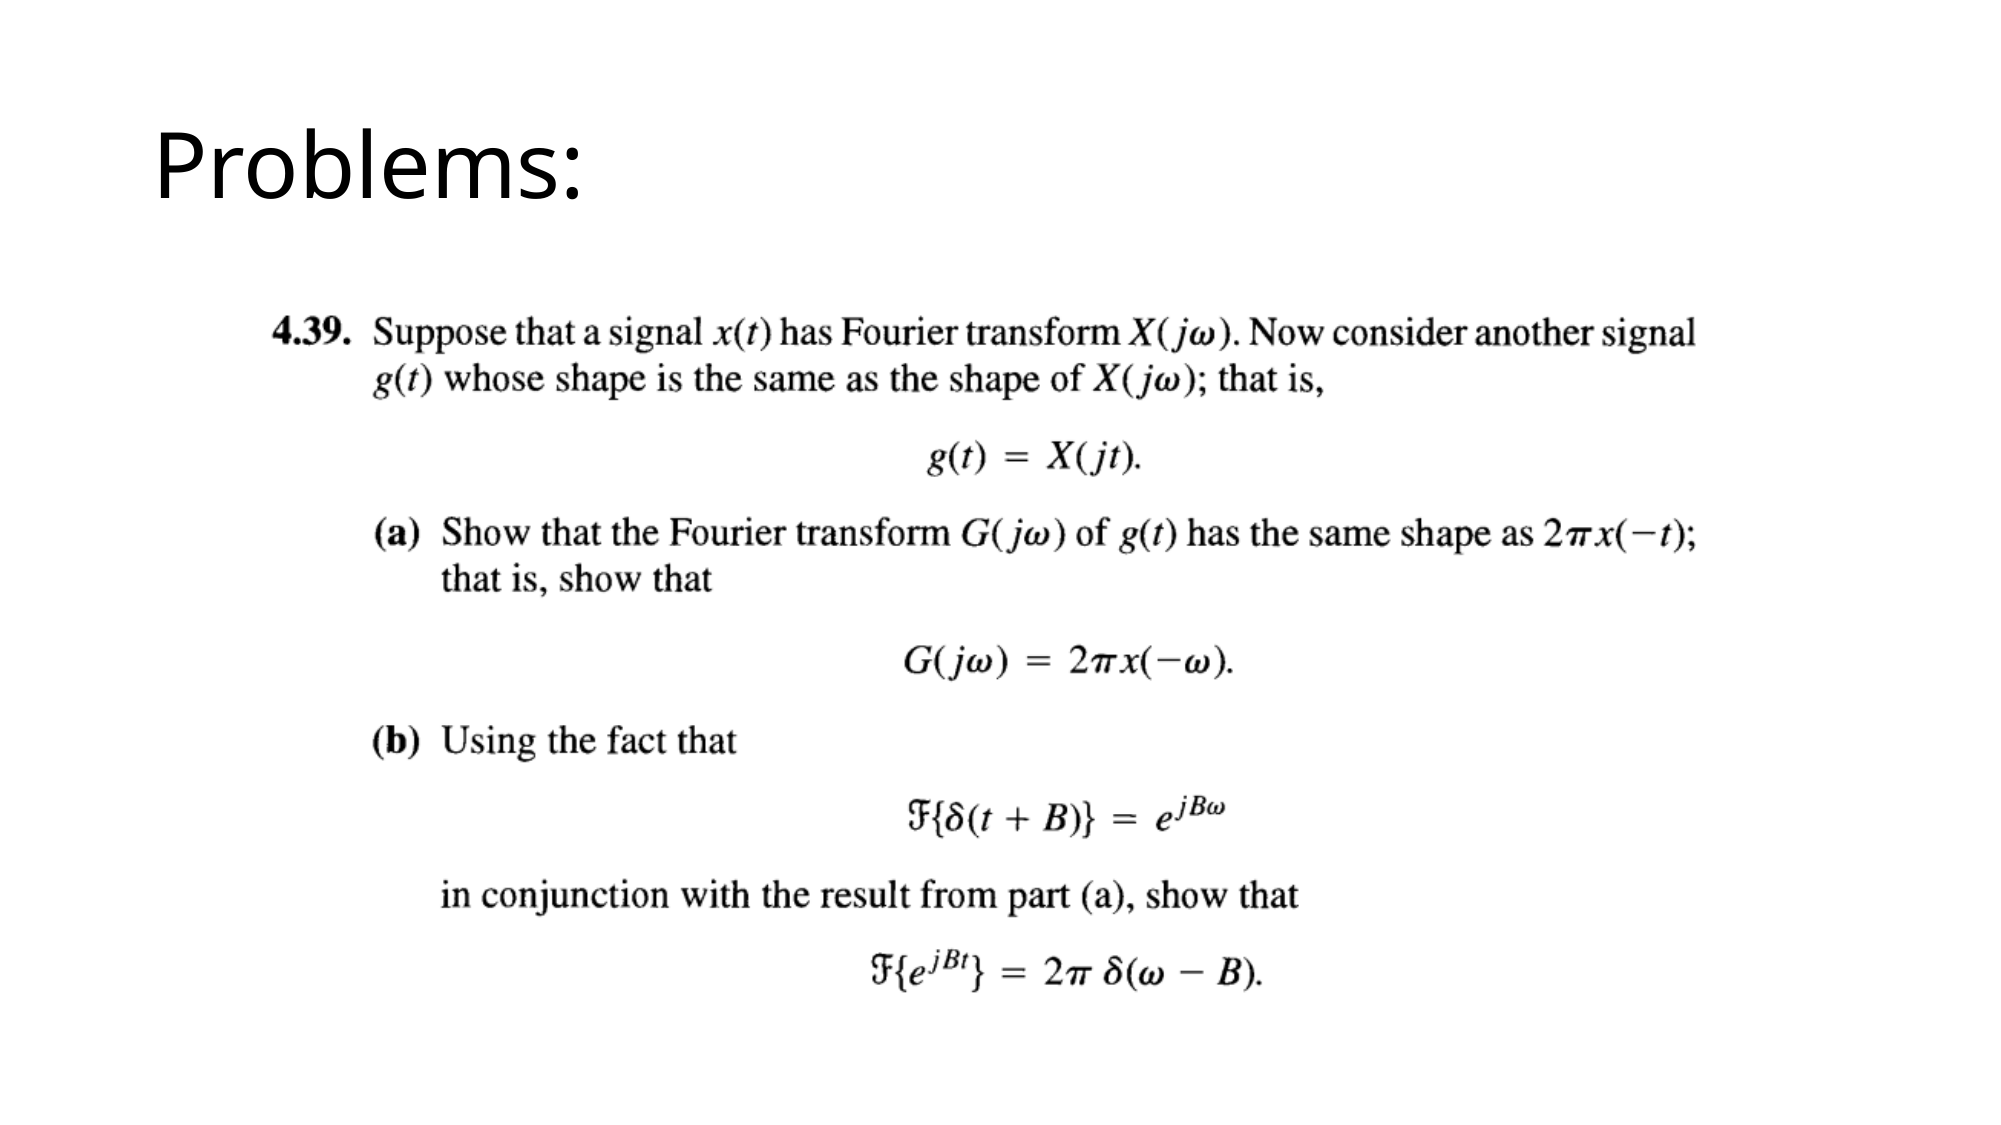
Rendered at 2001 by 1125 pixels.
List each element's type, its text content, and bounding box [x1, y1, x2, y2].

title Problems: [137, 59, 1863, 278]
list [229, 299, 1771, 1014]
